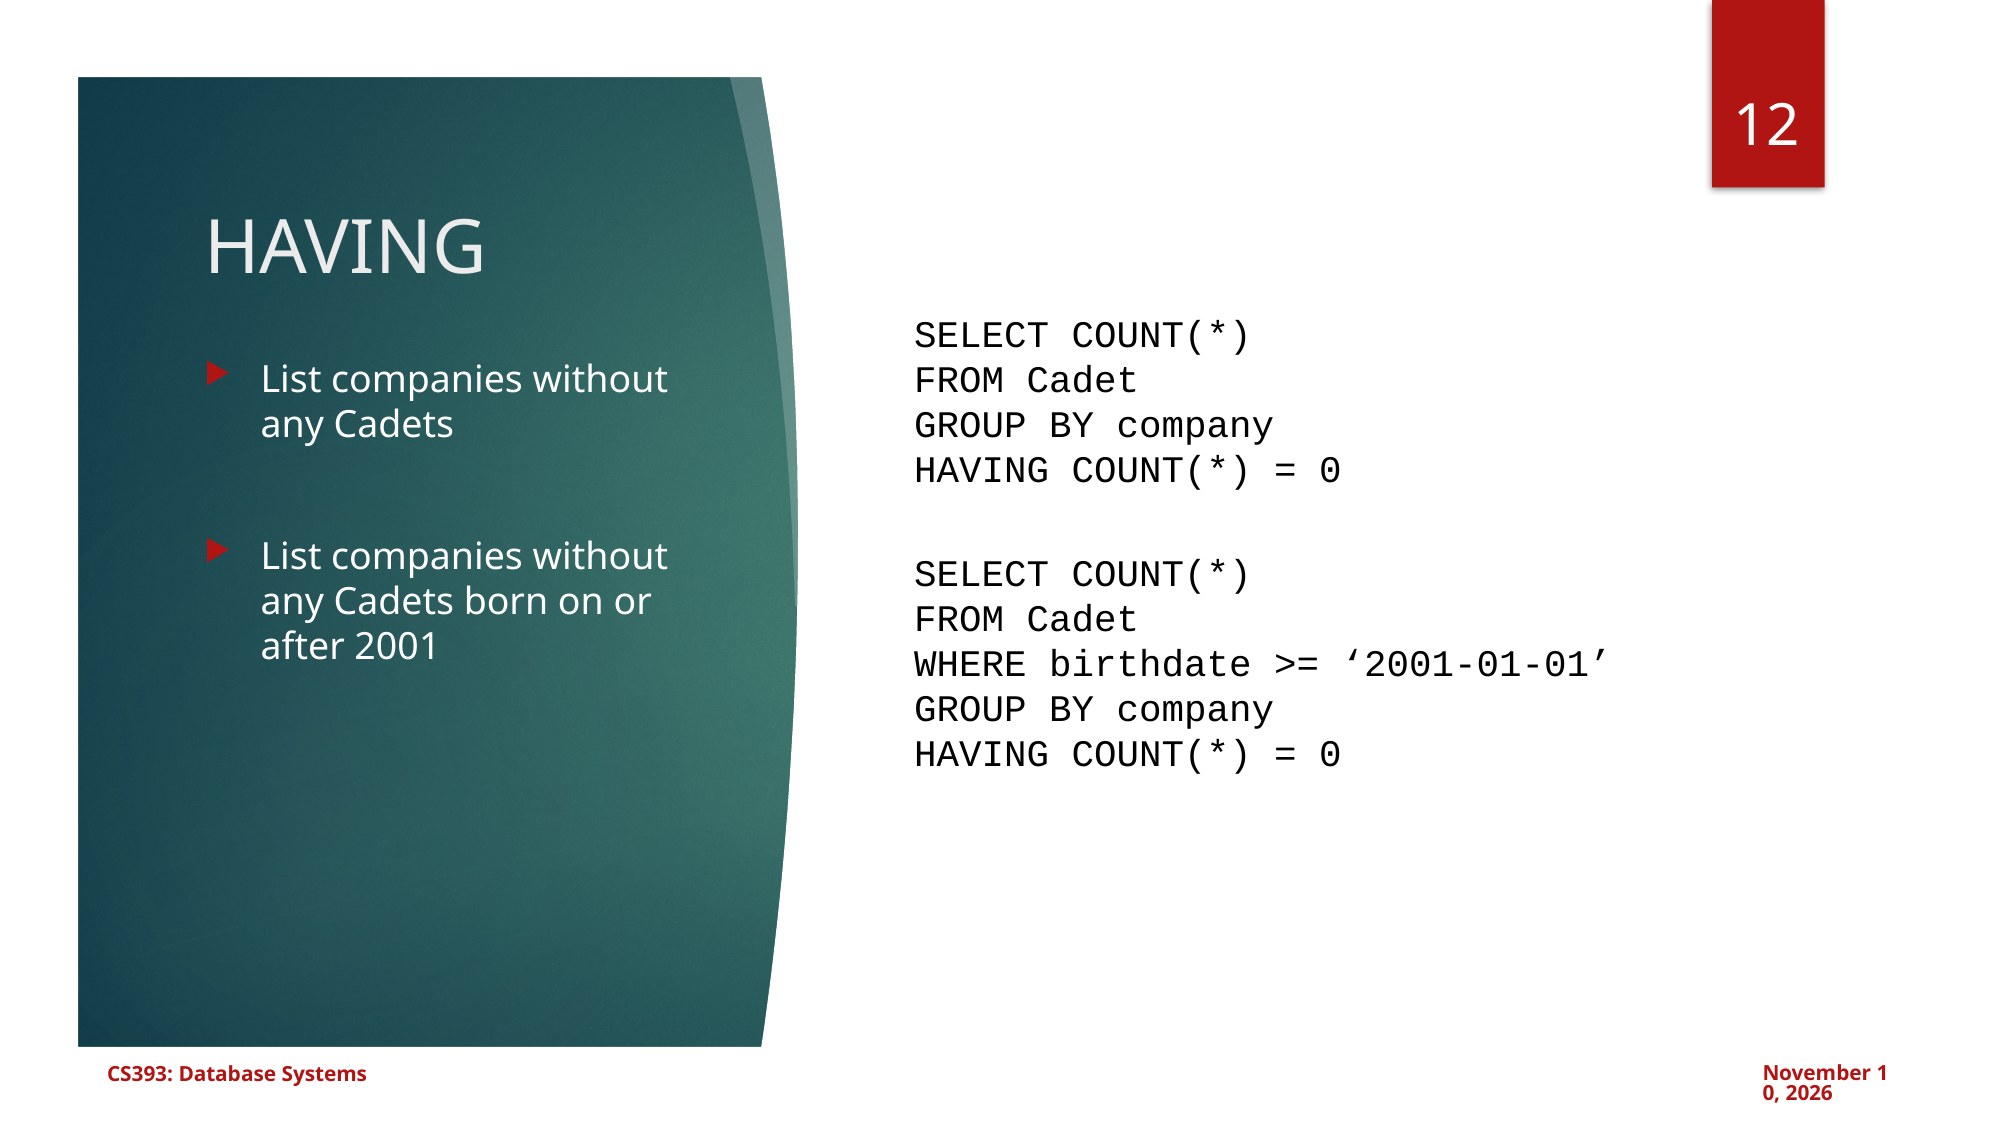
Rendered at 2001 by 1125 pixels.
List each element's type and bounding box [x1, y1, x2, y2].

text_box [0, 0, 2000, 1125]
